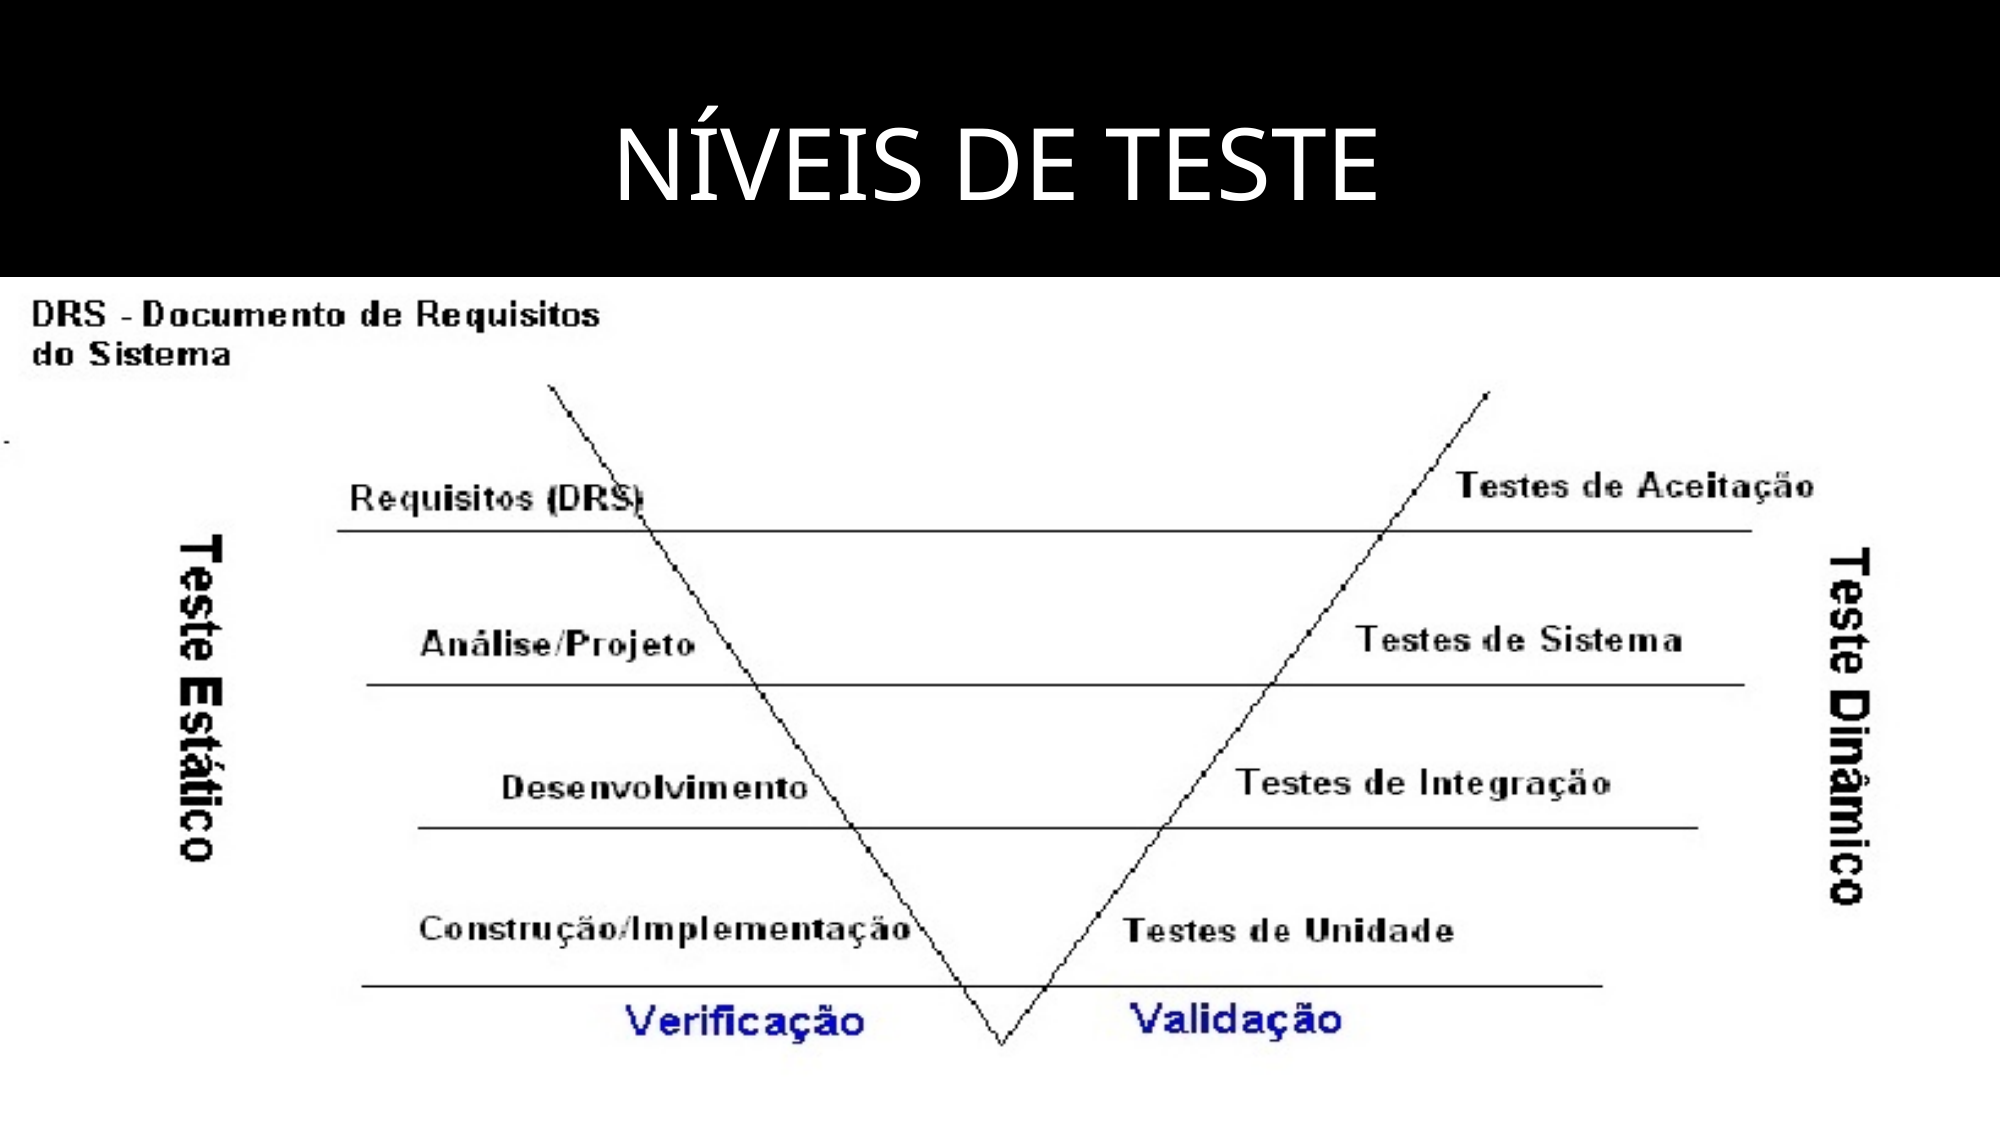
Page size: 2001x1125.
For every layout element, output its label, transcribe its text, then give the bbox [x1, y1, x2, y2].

picture [0, 277, 2000, 1125]
title NÍVEIS DE TESTE [50, 59, 1945, 277]
